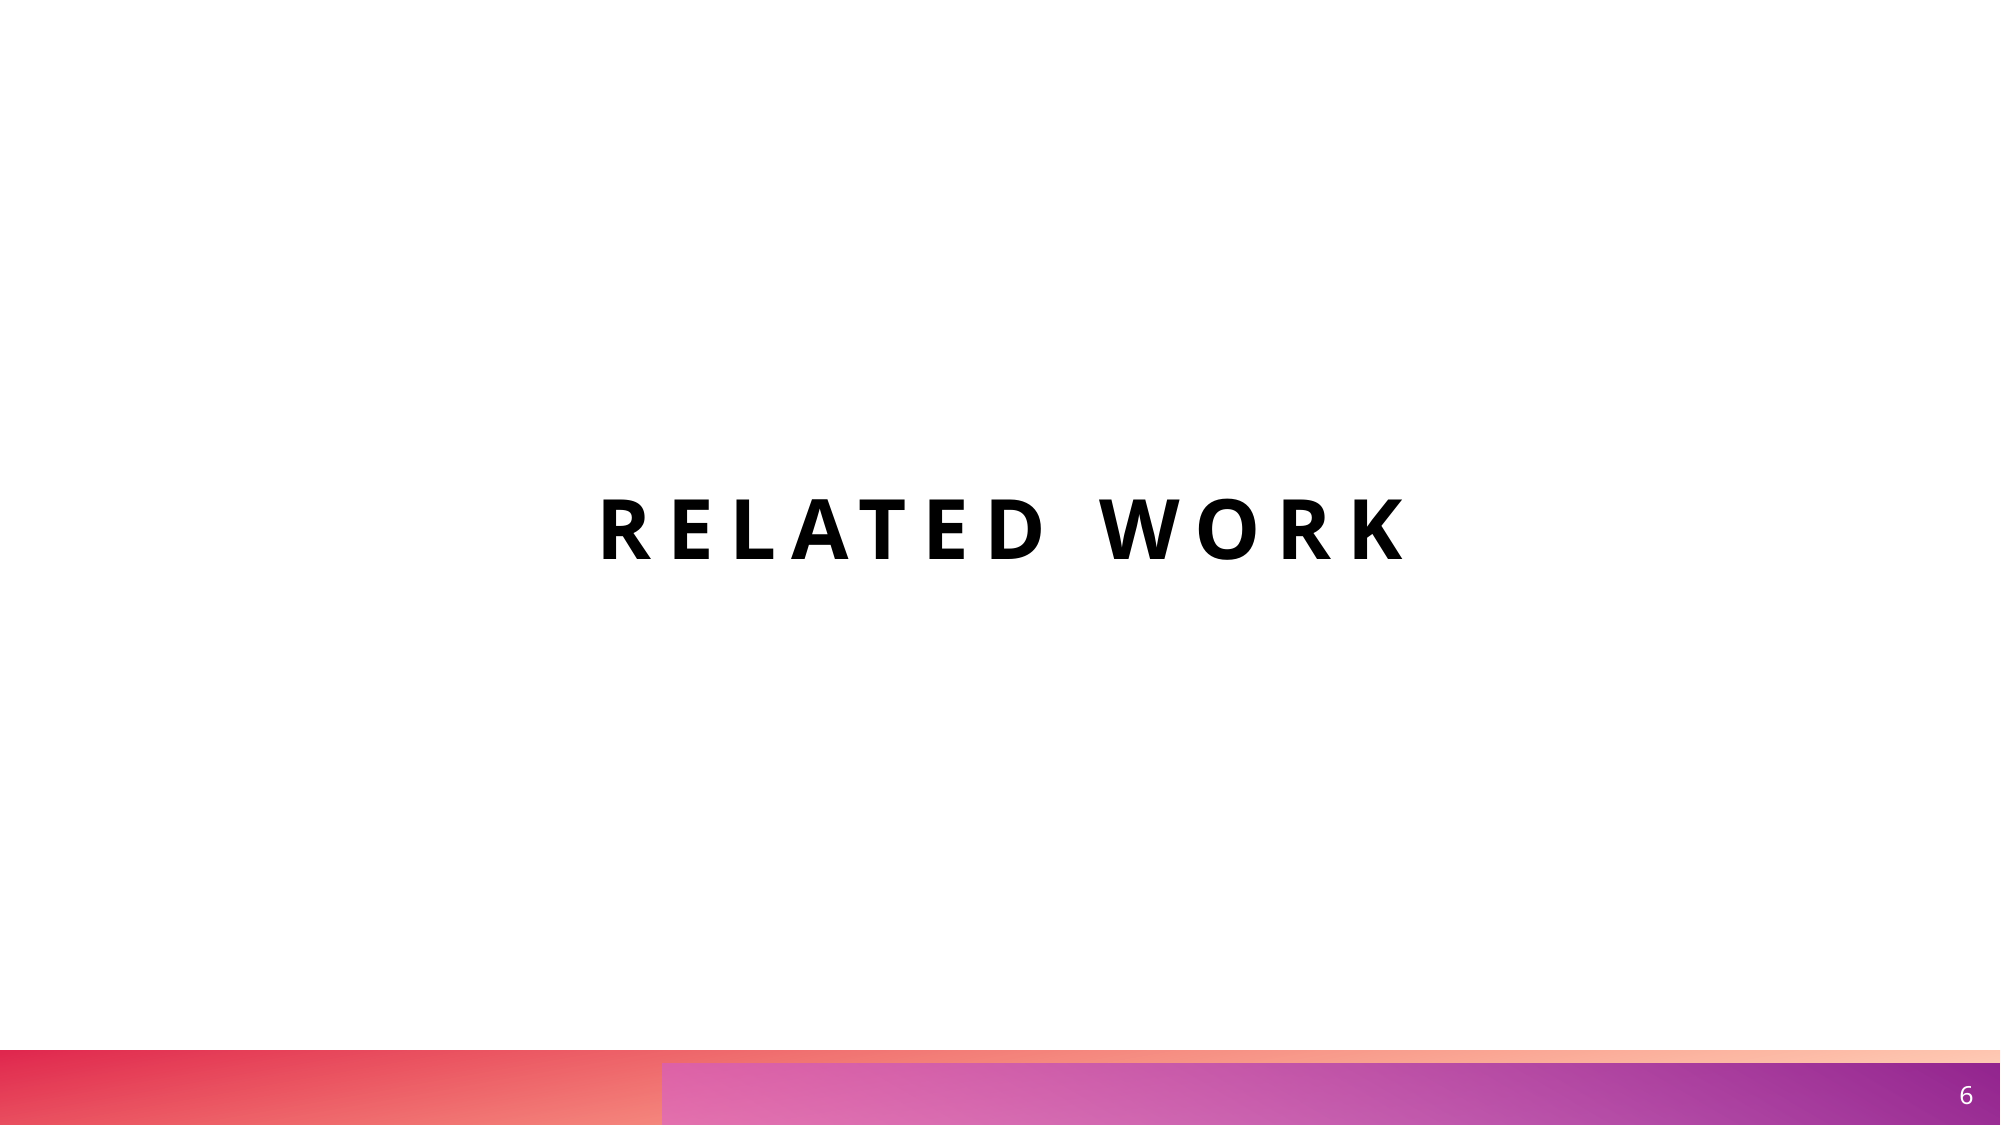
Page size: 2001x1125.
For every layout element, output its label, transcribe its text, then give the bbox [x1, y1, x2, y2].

title Related work [249, 169, 1750, 576]
slide_number 6 [1916, 1059, 1989, 1125]
